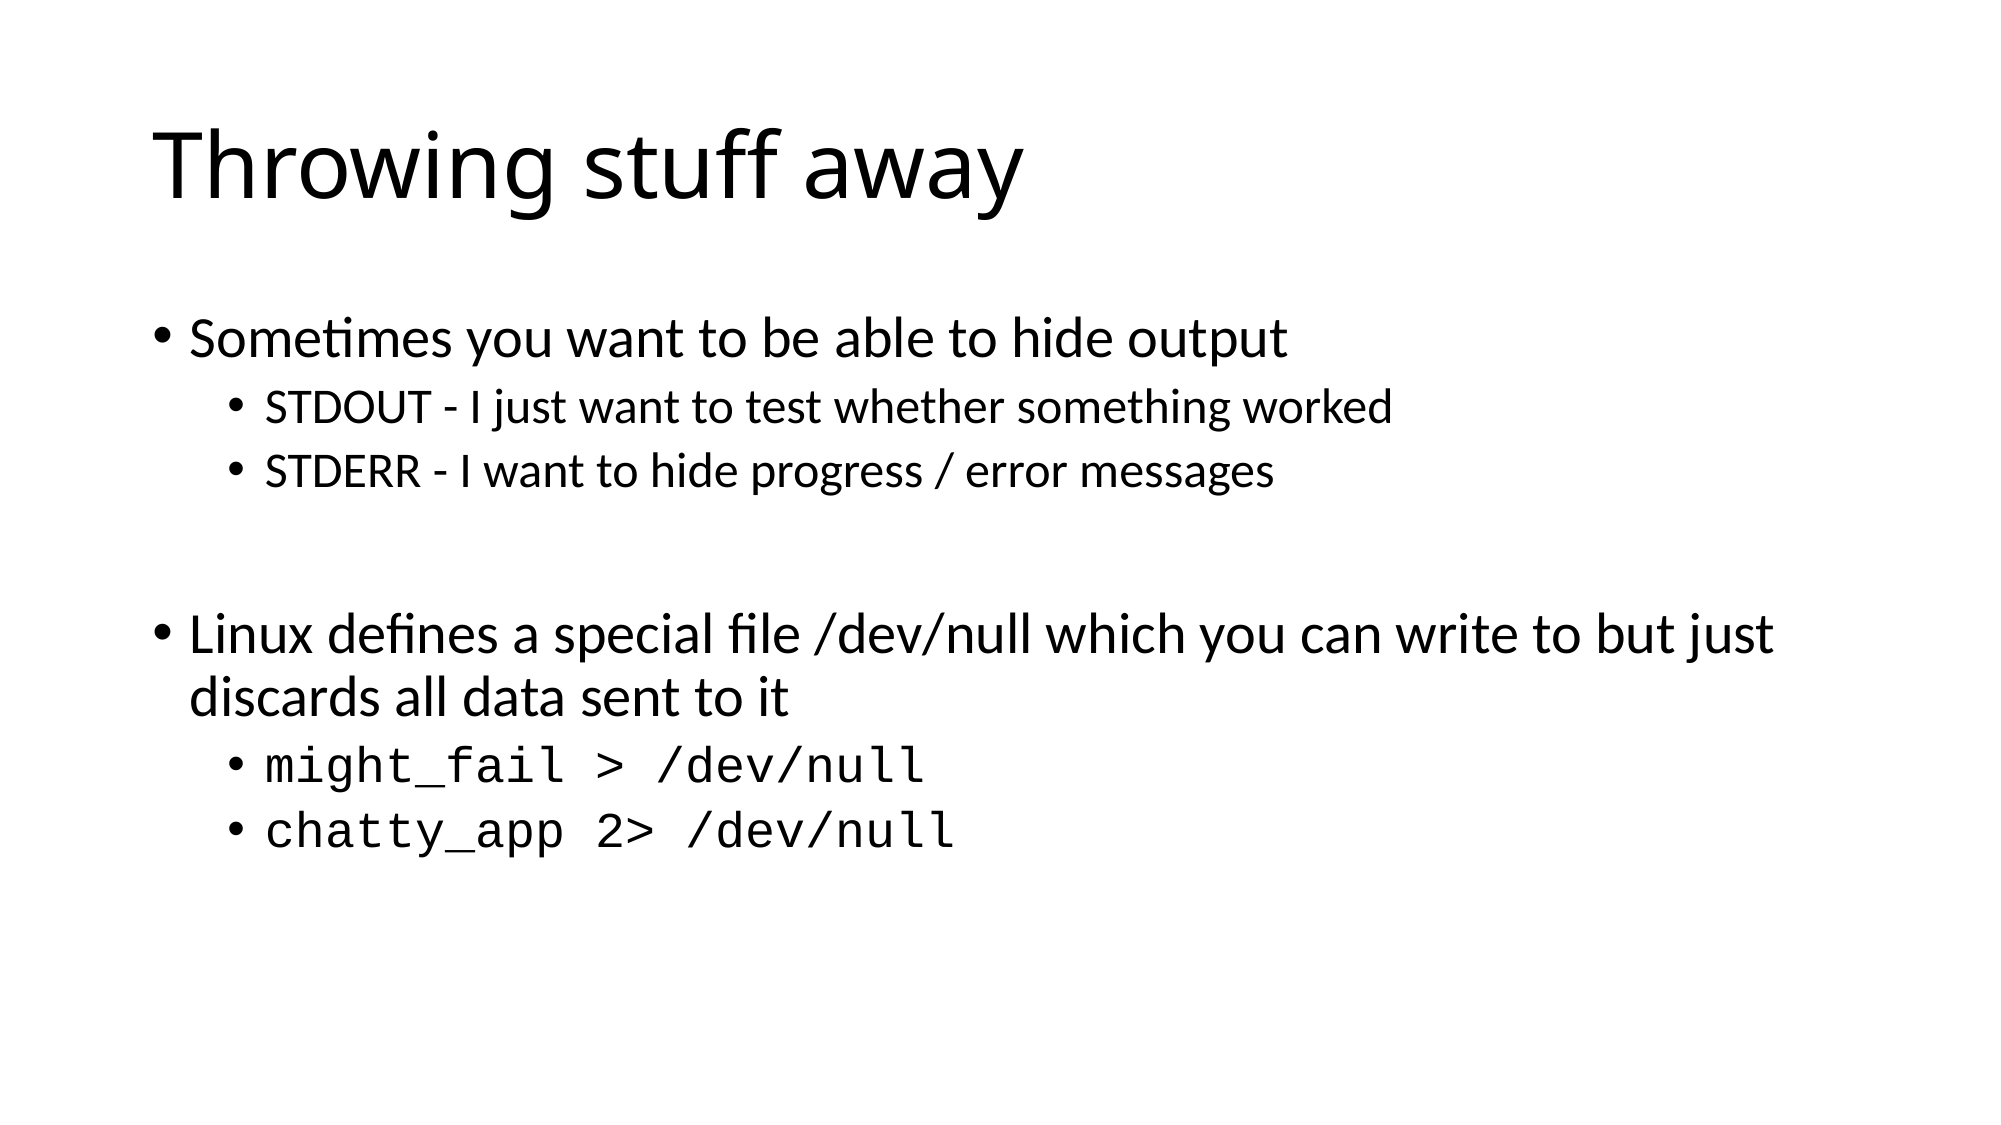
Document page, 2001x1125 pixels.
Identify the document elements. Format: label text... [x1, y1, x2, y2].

list Sometimes you want to be able to hide output STDOUT - I just want to test whether something worked STDERR - I want to hide progress / error messages Linux defines a special file /dev/null which you can write to but just discards all data sent to it might_fail > /dev/null chatty_app 2> /dev/null [137, 299, 1863, 1014]
title Throwing stuff away [137, 59, 1863, 278]
